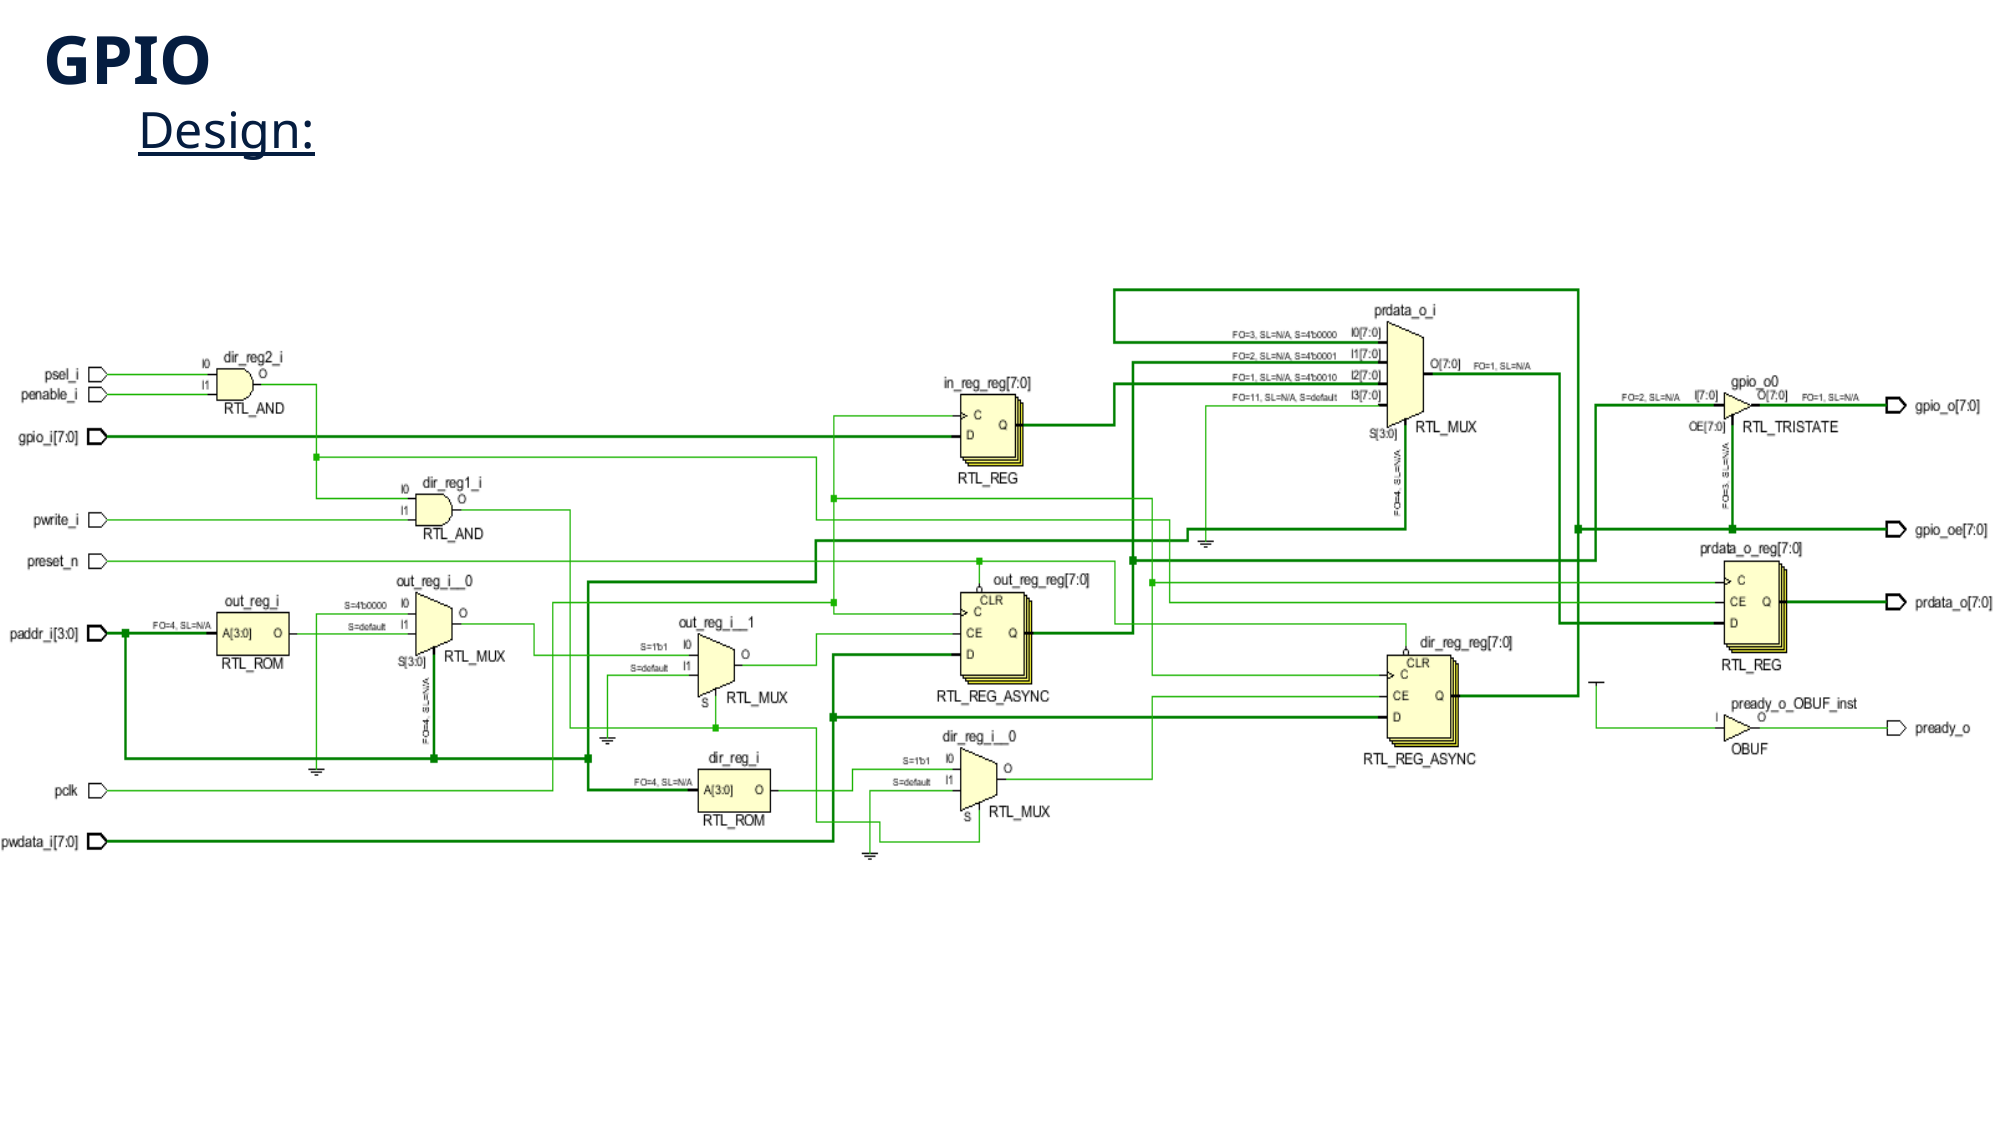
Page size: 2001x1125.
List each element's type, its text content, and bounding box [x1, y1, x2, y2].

picture [0, 213, 2000, 870]
text_box Design: [123, 97, 1596, 184]
text_box GPIO [28, 10, 1229, 105]
